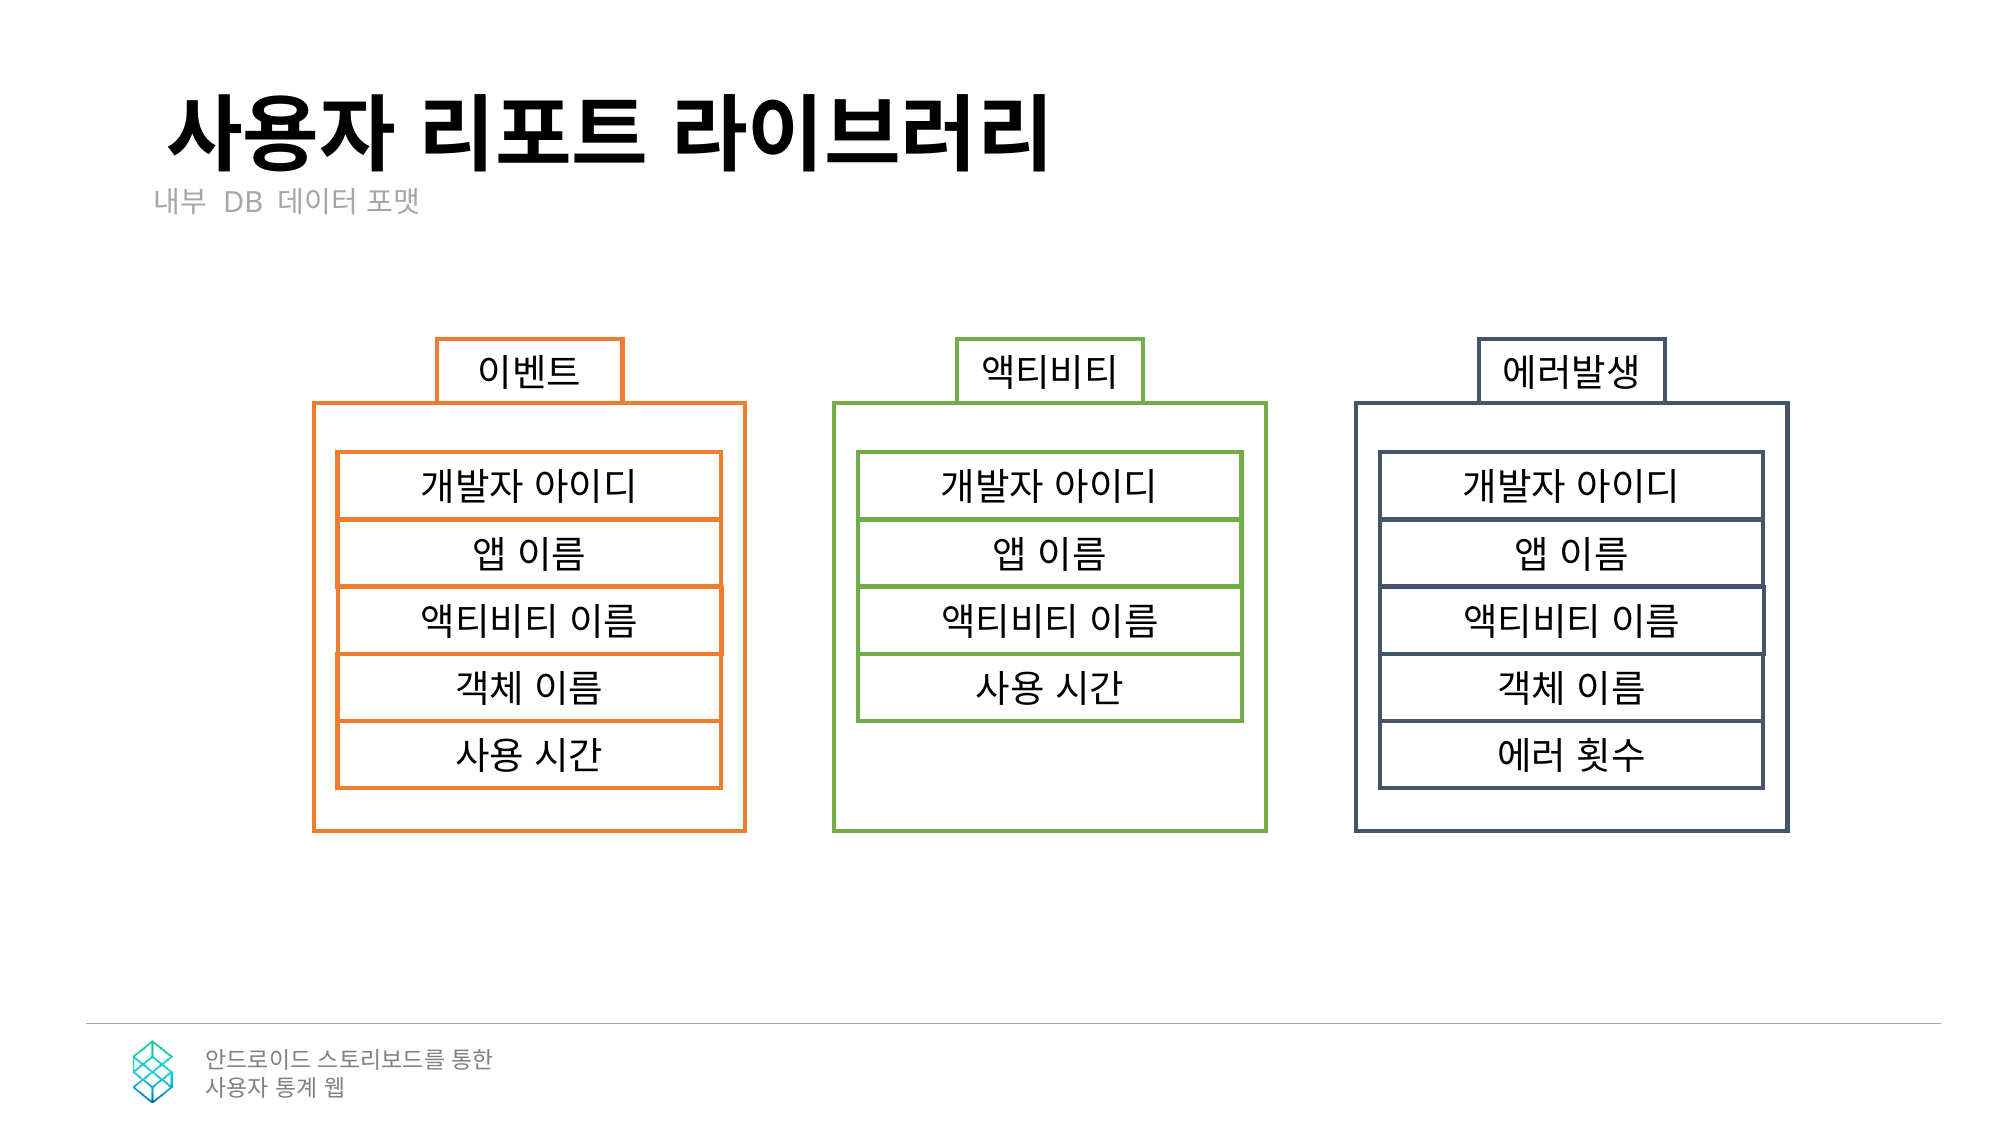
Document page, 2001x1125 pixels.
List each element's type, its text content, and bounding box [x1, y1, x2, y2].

text_box 액티비티 이름 [1379, 586, 1765, 655]
text_box 개발자 아이디 [857, 451, 1242, 518]
text_box 사용 시간 [857, 653, 1243, 722]
text_box 액티비티 이름 [857, 586, 1243, 653]
text_box 사용자 리포트 라이브러리 [151, 73, 1070, 189]
text_box 액티비티 이름 [337, 586, 722, 653]
text_box 앱 이름 [857, 518, 1242, 586]
text_box 앱 이름 [336, 518, 722, 588]
picture [113, 1024, 191, 1123]
text_box 앱 이름 [1379, 518, 1764, 586]
text_box 에러발생 [1478, 338, 1666, 404]
text_box 액티비티 [956, 338, 1144, 404]
text_box 에러 횟수 [1379, 720, 1764, 789]
text_box 이벤트 [436, 338, 623, 404]
text_box 객체 이름 [336, 653, 722, 720]
text_box [313, 402, 746, 832]
text_box 내부 DB 데이터 포맷 [139, 175, 803, 226]
text_box 개발자 아이디 [1379, 451, 1764, 518]
text_box 개발자 아이디 [336, 451, 722, 518]
text_box [833, 402, 1267, 832]
text_box 사용 시간 [336, 720, 722, 789]
text_box [1355, 402, 1789, 832]
text_box 객체 이름 [1379, 653, 1764, 720]
text_box 안드로이드 스토리보드를 통한 사용자 통계 웹 [191, 1038, 722, 1109]
